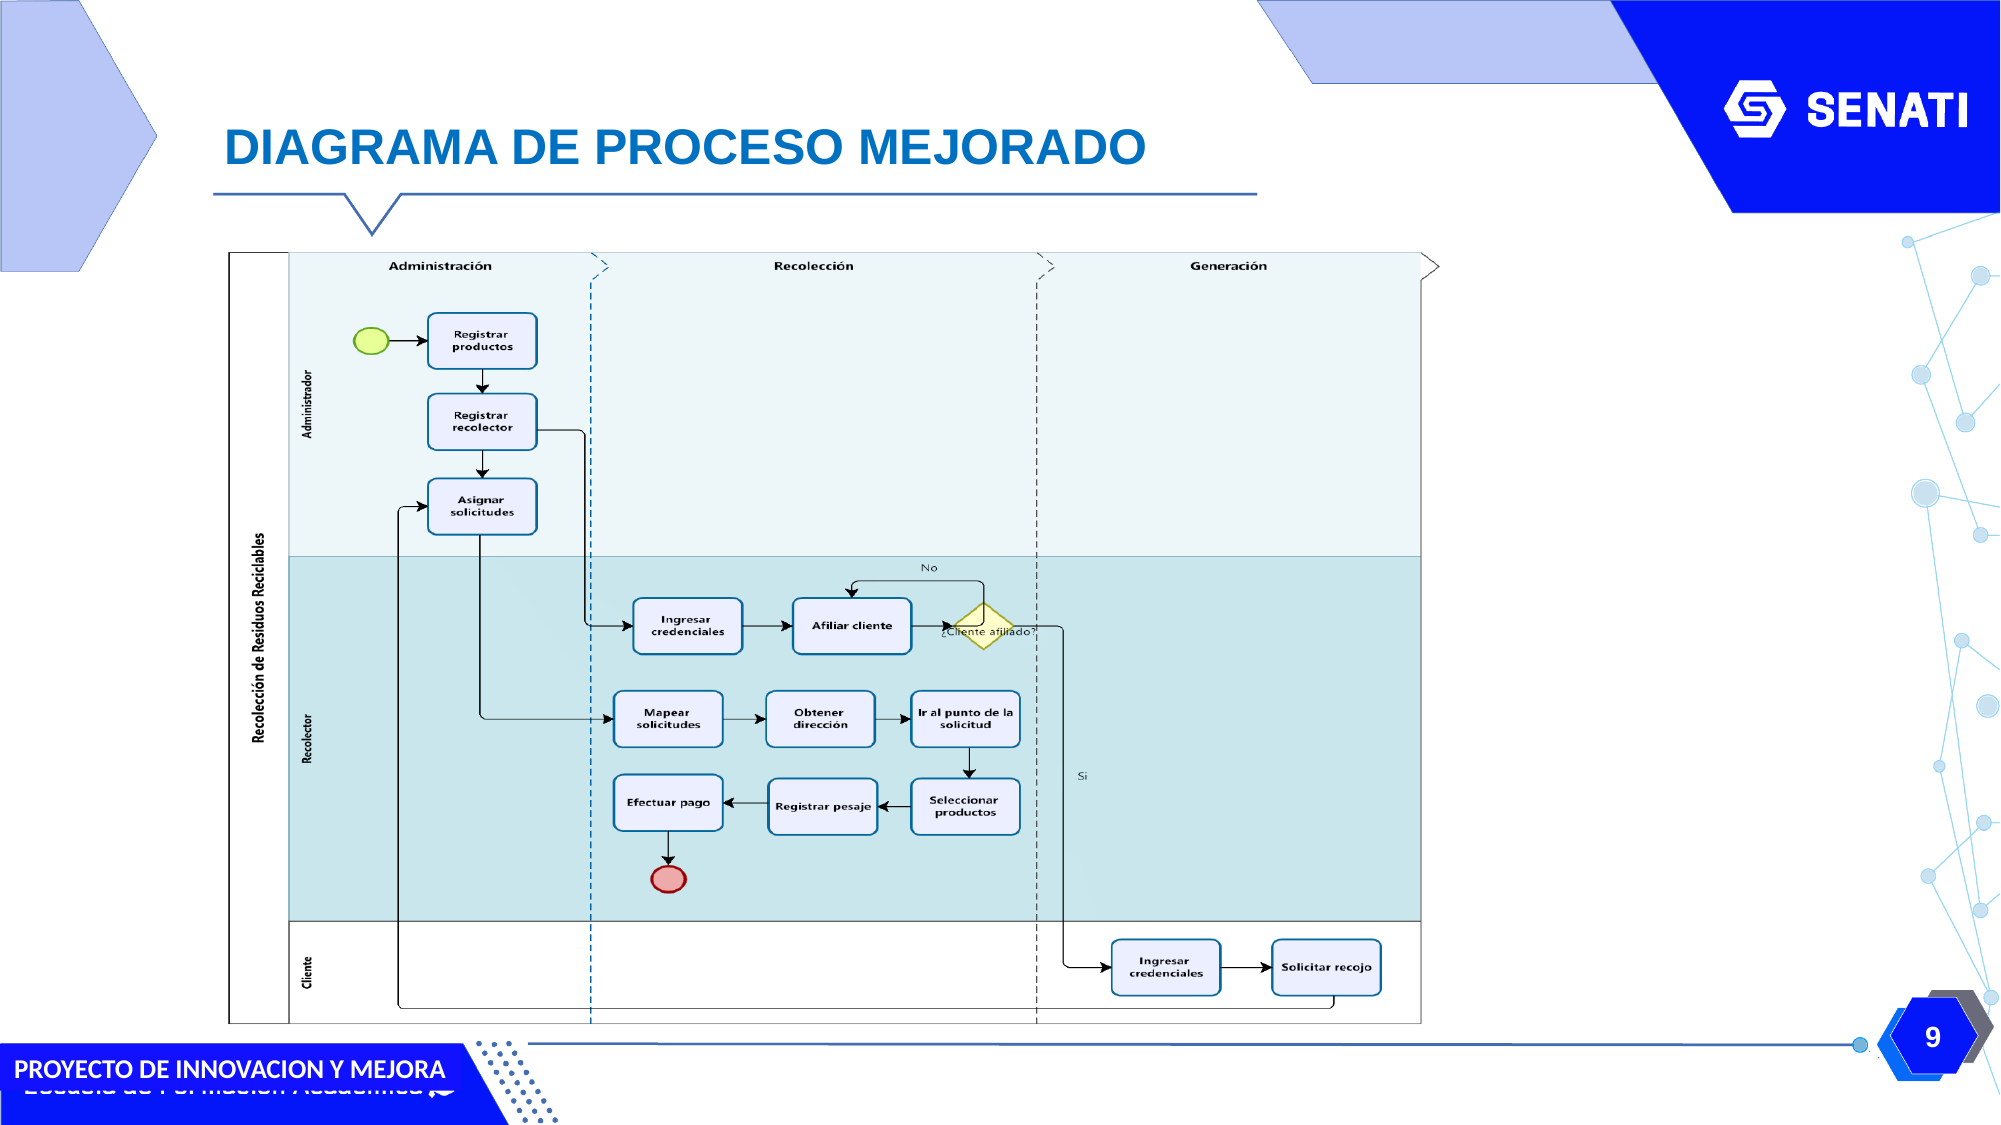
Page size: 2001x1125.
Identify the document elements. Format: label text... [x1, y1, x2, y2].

title DIAGRAMA DE PROCESO MEJORADO [209, 95, 1765, 202]
picture [0, 0, 2001, 1125]
